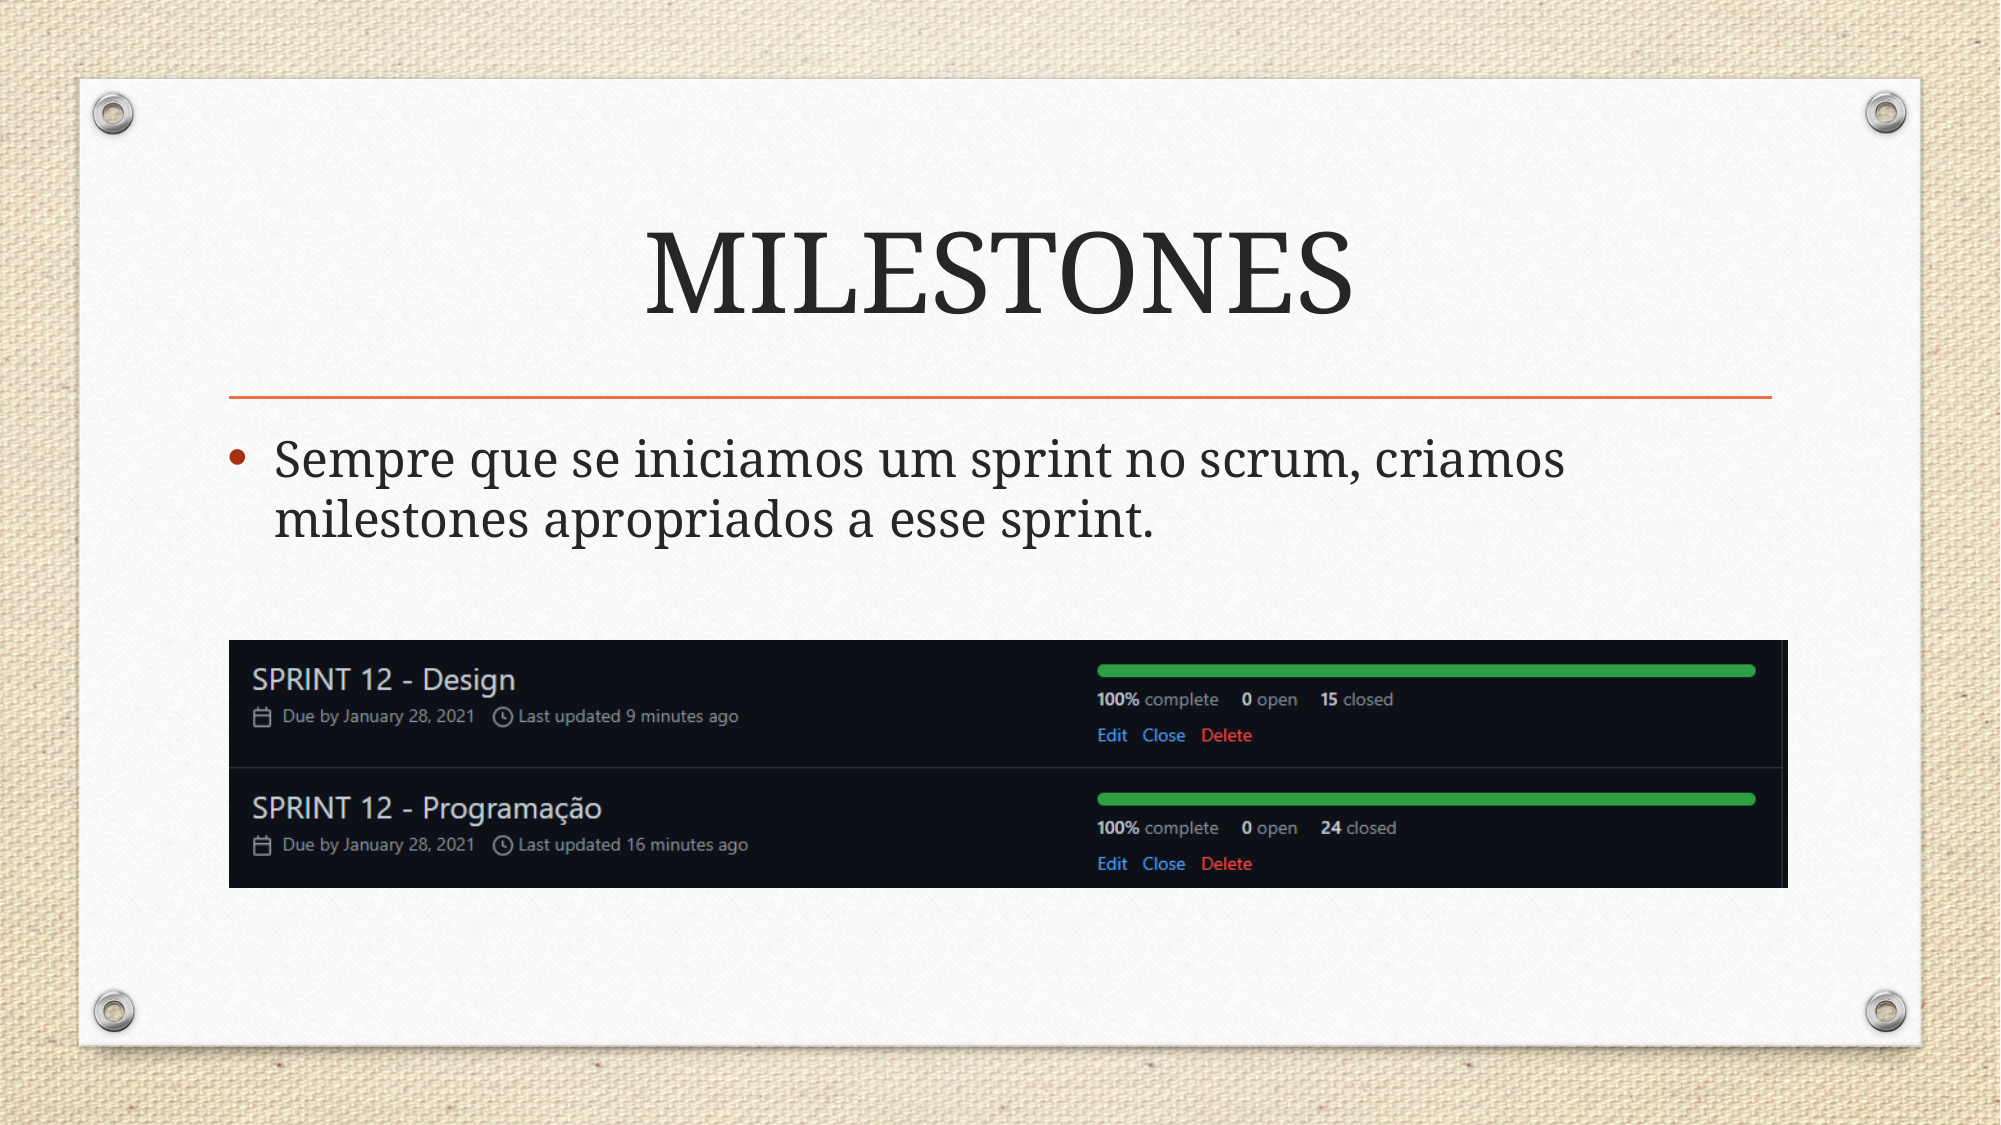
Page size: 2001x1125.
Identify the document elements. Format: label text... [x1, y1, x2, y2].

list Sempre que se iniciamos um sprint no scrum, criamos milestones apropriados a esse sprint. [212, 419, 1788, 964]
title MILESTONES [212, 161, 1788, 375]
picture [0, 0, 2001, 1125]
